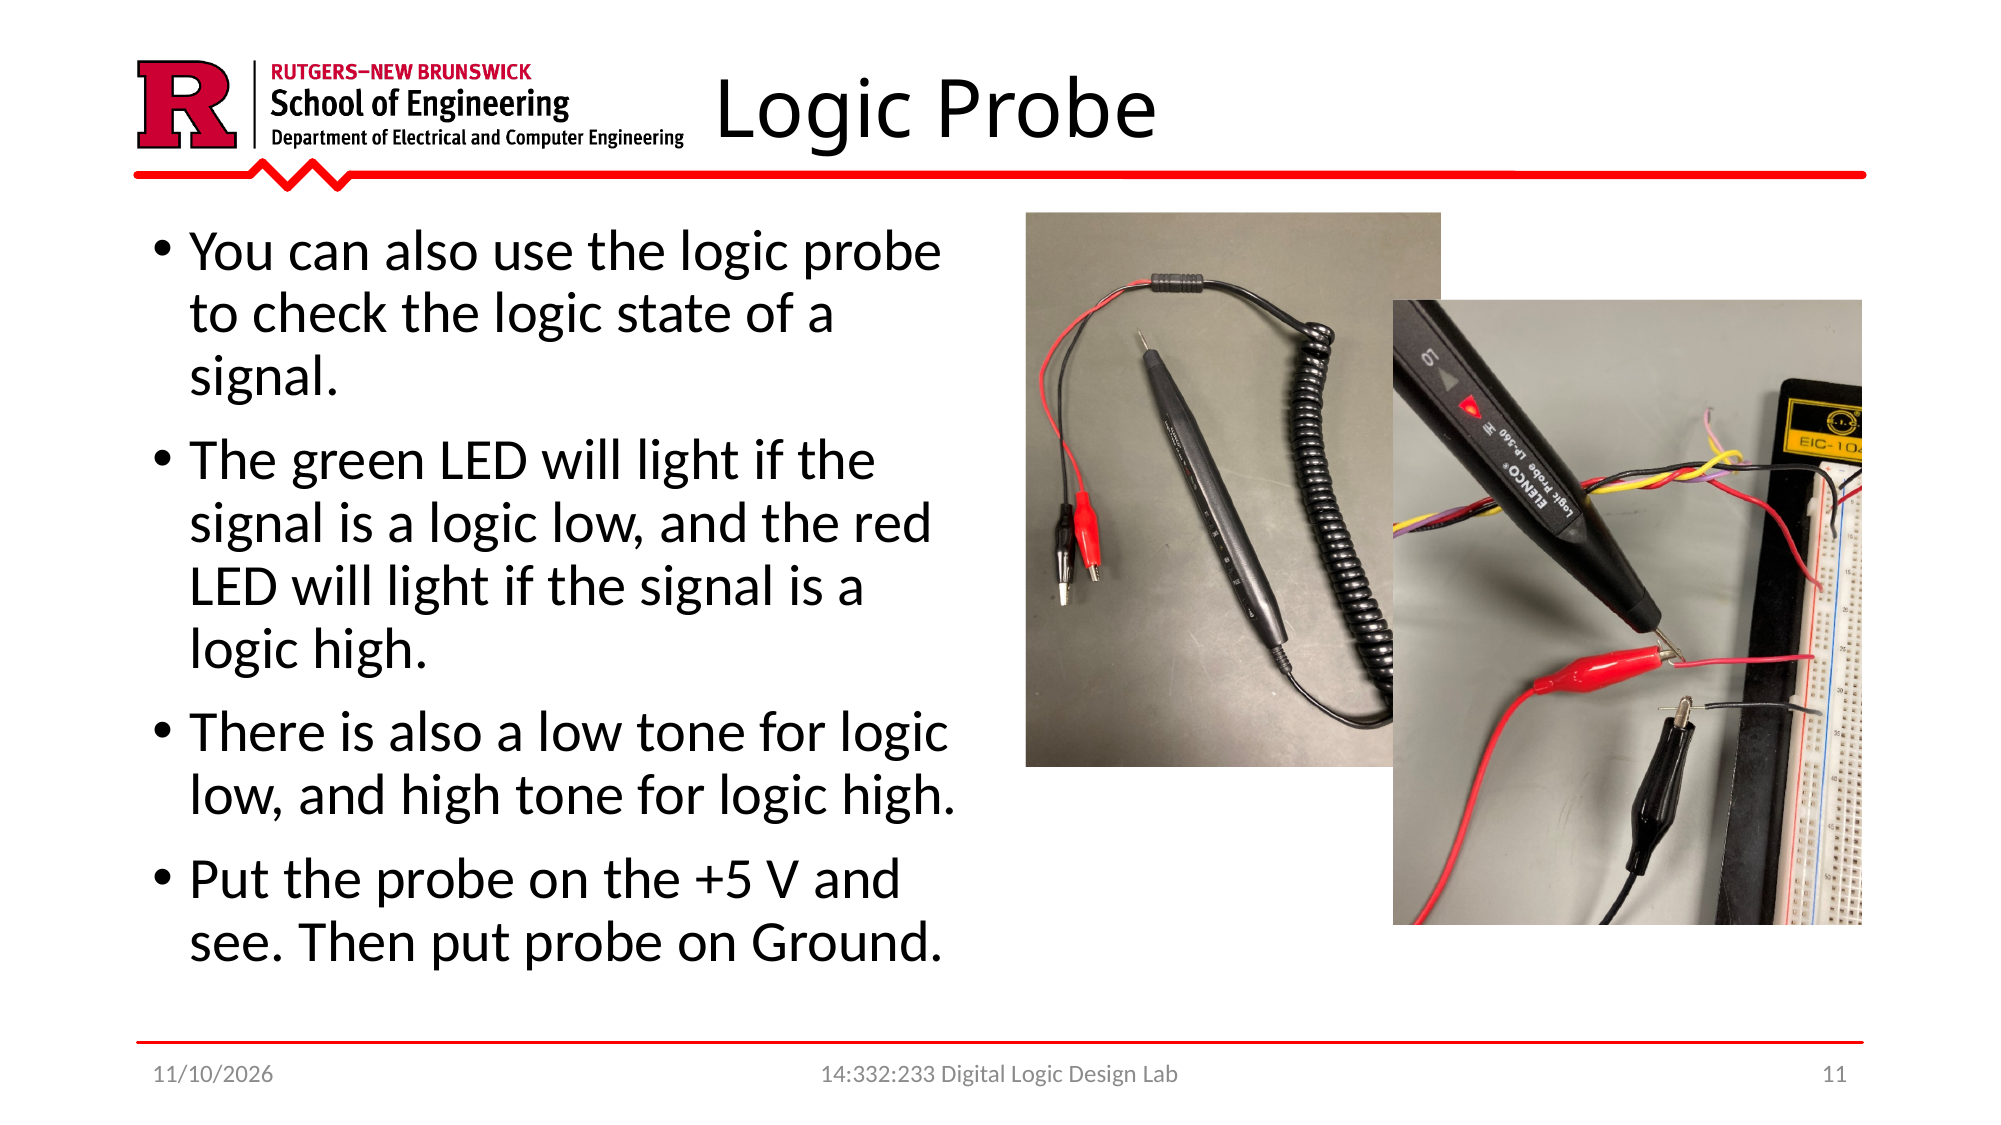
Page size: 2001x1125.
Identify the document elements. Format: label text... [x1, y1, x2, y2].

text_box You can also use the logic probe to check the logic state of a signal. The green LED will light if the signal is a logic low, and the red LED will light if the signal is a logic high. There is also a low tone for logic low, and high tone for logic high. Put the probe on the +5 V and see. Then put probe on Ground. [137, 212, 975, 1014]
footer 14:332:233 Digital Logic Design Lab [662, 1042, 1338, 1103]
picture [1026, 213, 1441, 281]
slide_number 11 [1412, 1042, 1863, 1103]
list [955, 281, 1510, 698]
picture [137, 60, 684, 149]
title Logic Probe [698, 59, 1863, 163]
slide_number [137, 1042, 588, 1103]
picture [1026, 300, 1940, 924]
